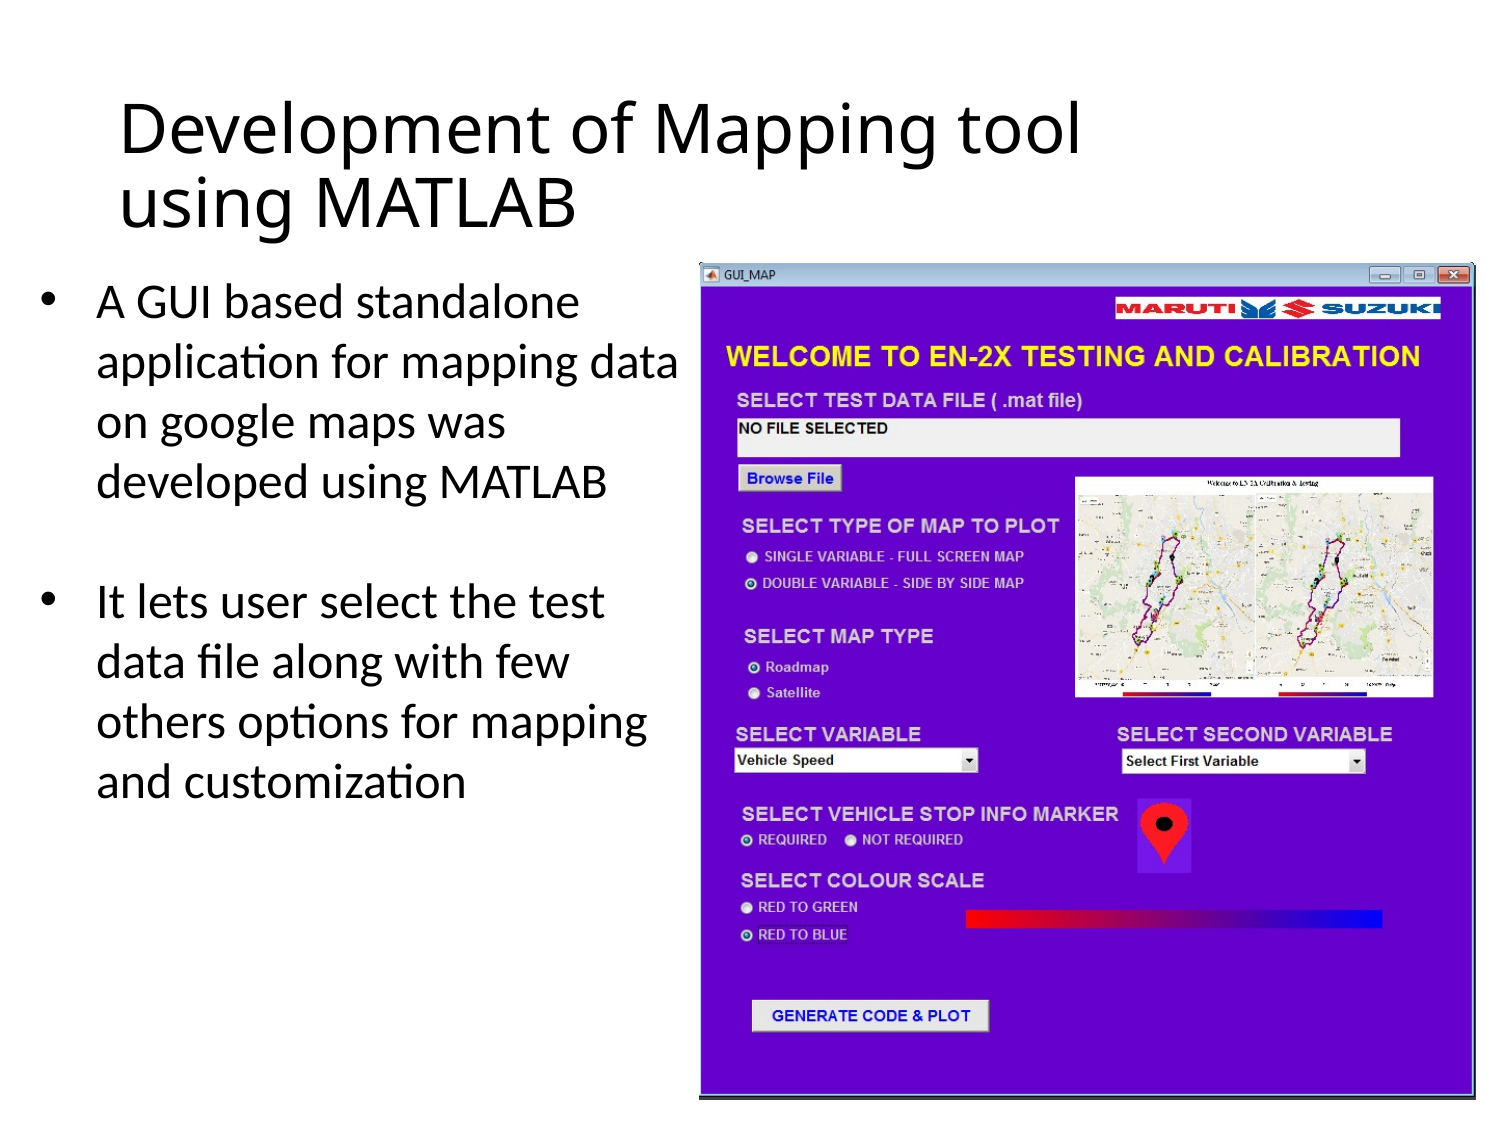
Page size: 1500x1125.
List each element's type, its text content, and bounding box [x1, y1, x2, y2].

title Development of Mapping tool using MATLAB [103, 59, 1397, 262]
picture [699, 262, 1476, 1100]
text_box A GUI based standalone application for mapping data on google maps was developed using MATLAB It lets user select the test data file along with few others options for mapping and customization [24, 261, 713, 816]
